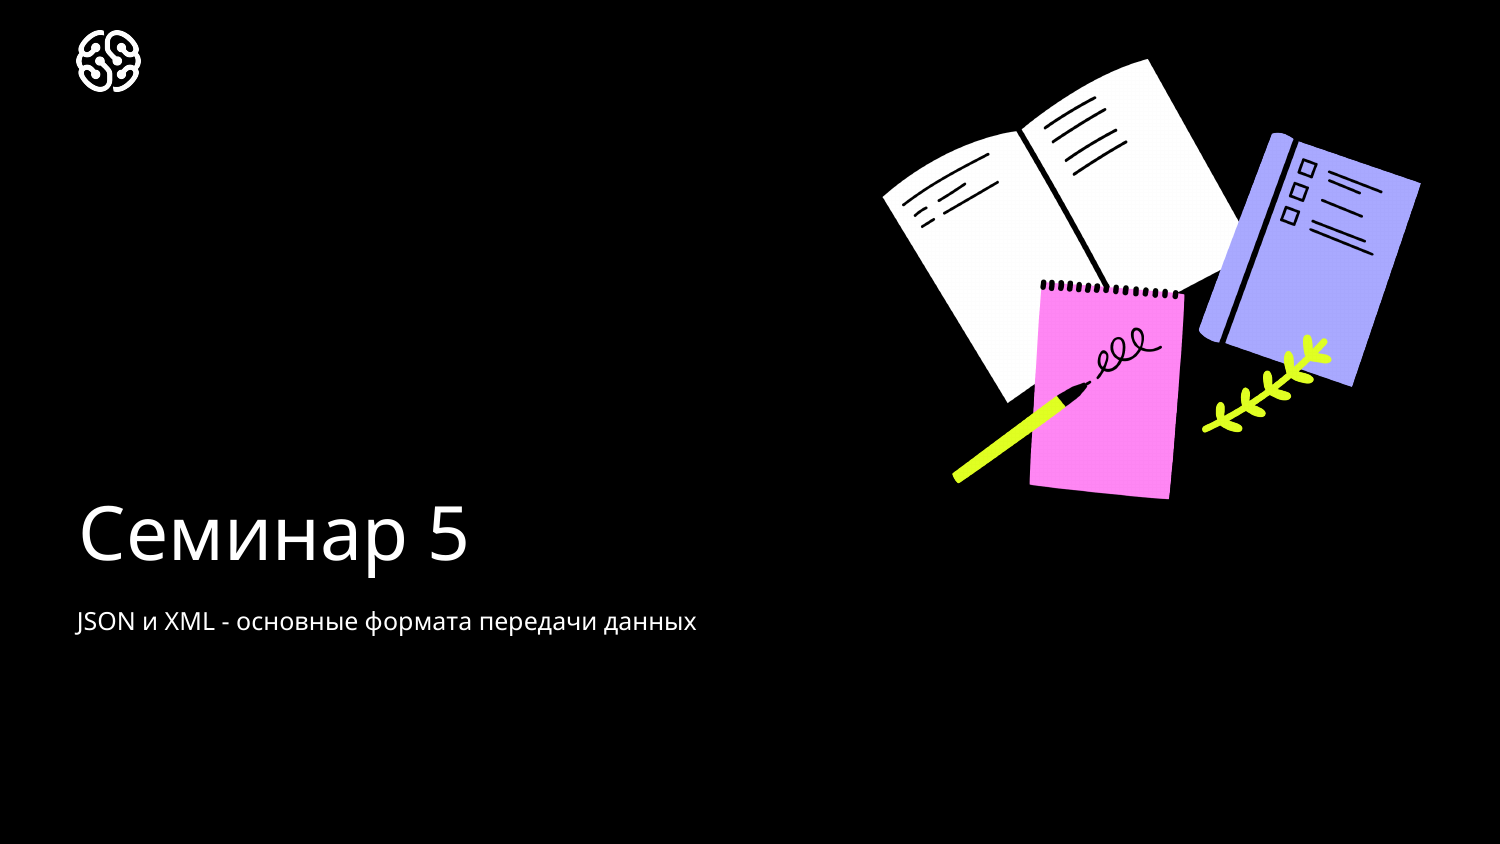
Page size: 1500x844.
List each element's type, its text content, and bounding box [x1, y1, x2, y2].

subtitle JSON и XML - основные формата передачи данных [76, 590, 963, 844]
title Семинар 5 [76, 171, 1199, 591]
picture [874, 57, 1421, 519]
picture [76, 29, 141, 93]
